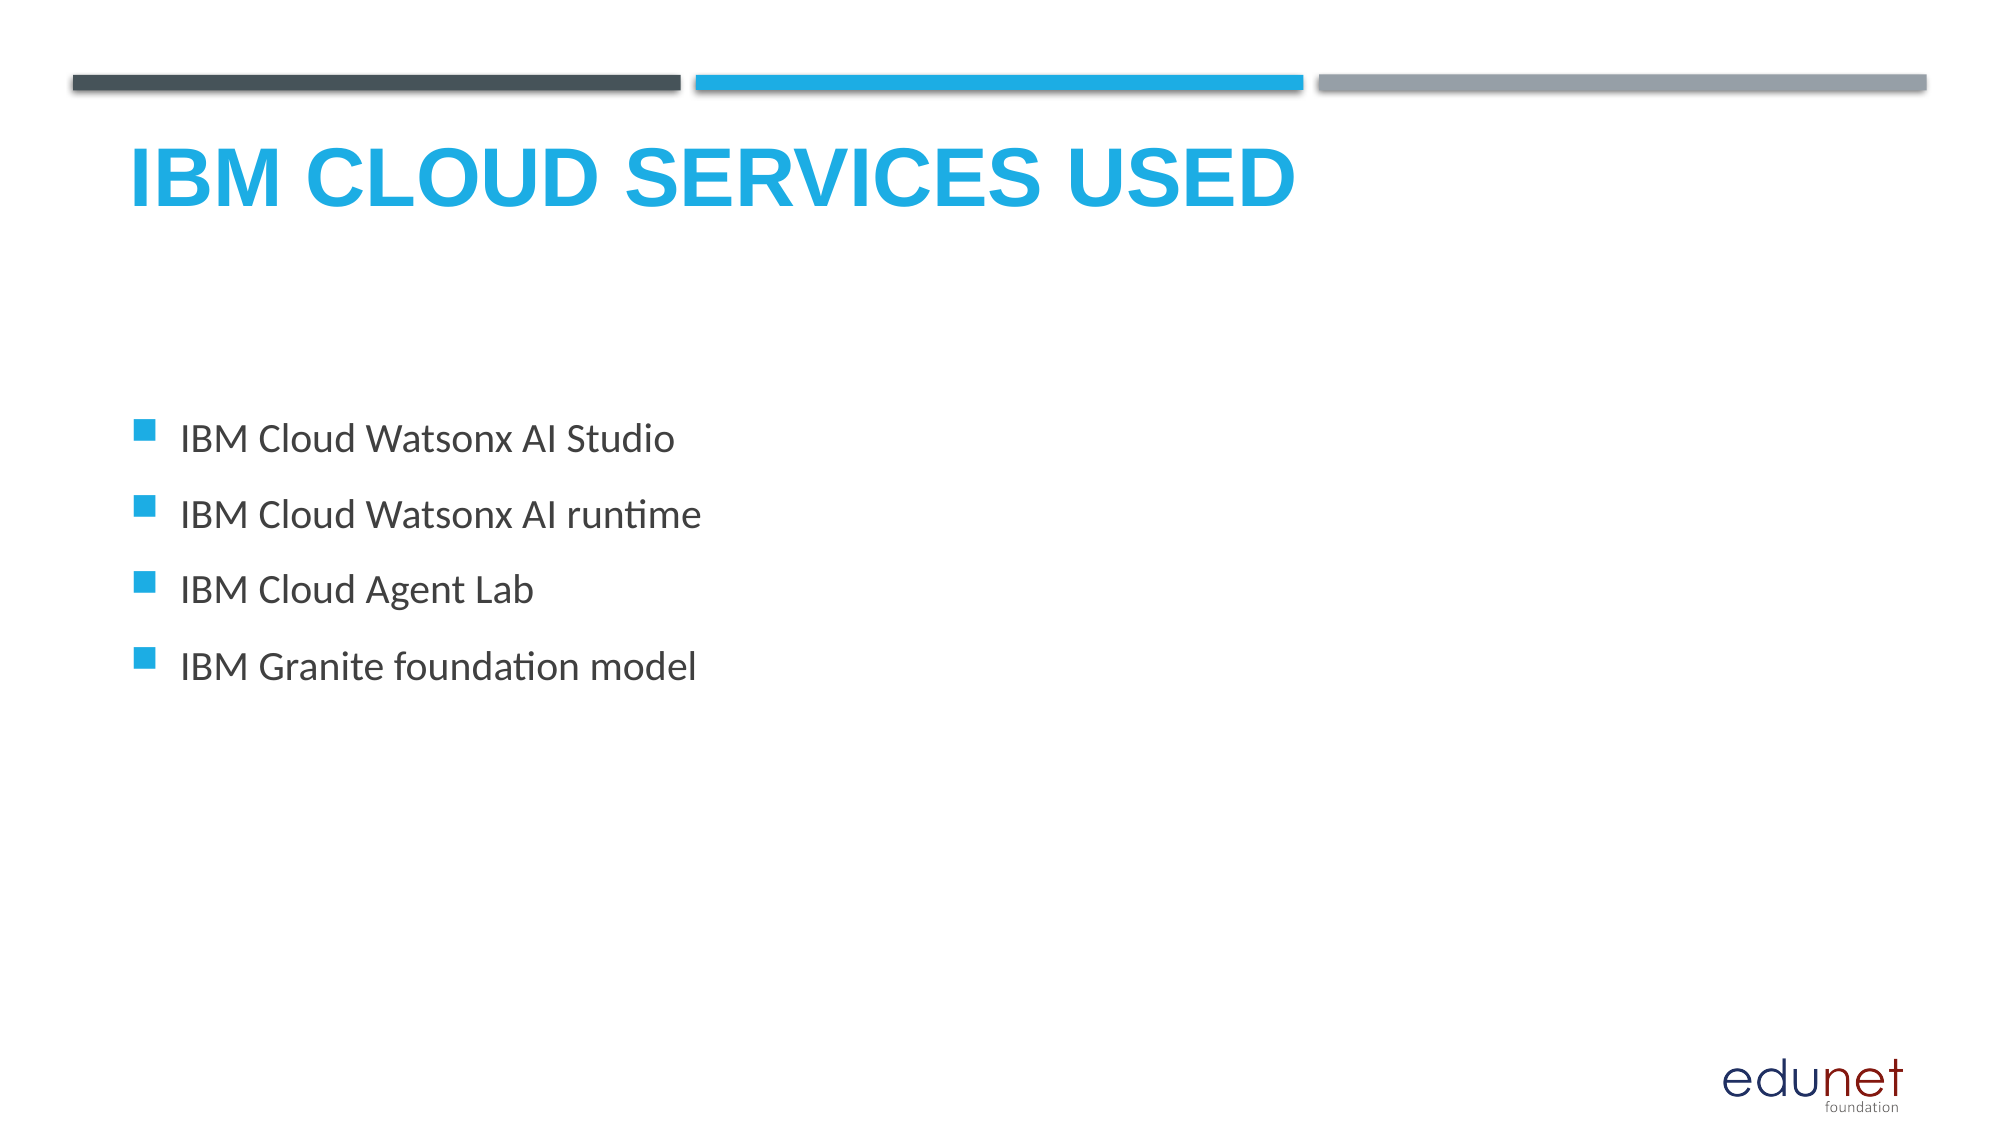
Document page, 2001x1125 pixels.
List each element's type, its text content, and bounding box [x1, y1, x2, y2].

list IBM Cloud Watsonx AI Studio IBM Cloud Watsonx AI runtime IBM Cloud Agent Lab IBM Granite foundation model [115, 373, 1925, 721]
title IBM cloud services used [115, 124, 1925, 231]
picture [1719, 1056, 1905, 1116]
